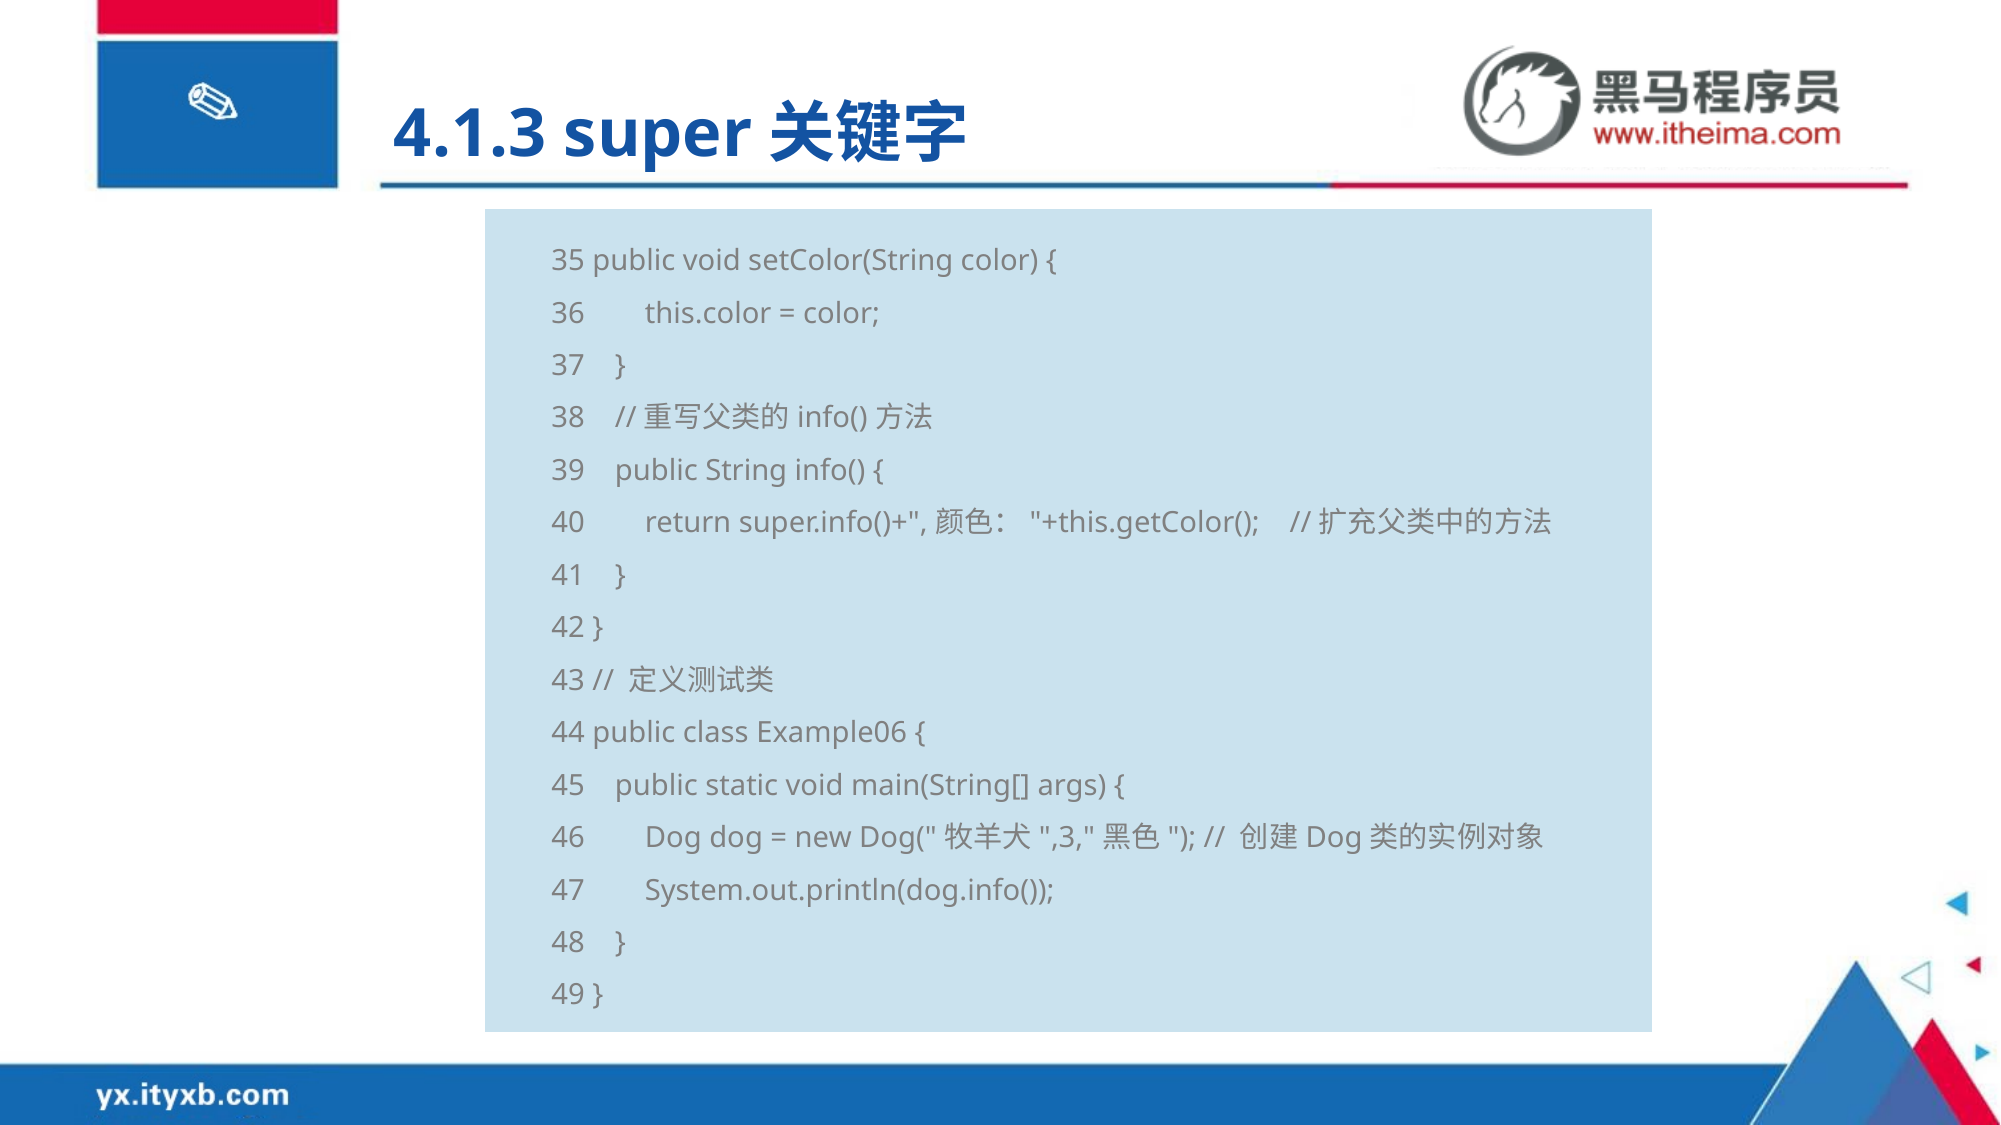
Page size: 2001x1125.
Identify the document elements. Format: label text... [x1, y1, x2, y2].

picture [0, 0, 2001, 1125]
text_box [484, 209, 1652, 1039]
text_box 4.1.3 super关键字 [379, 82, 1217, 177]
